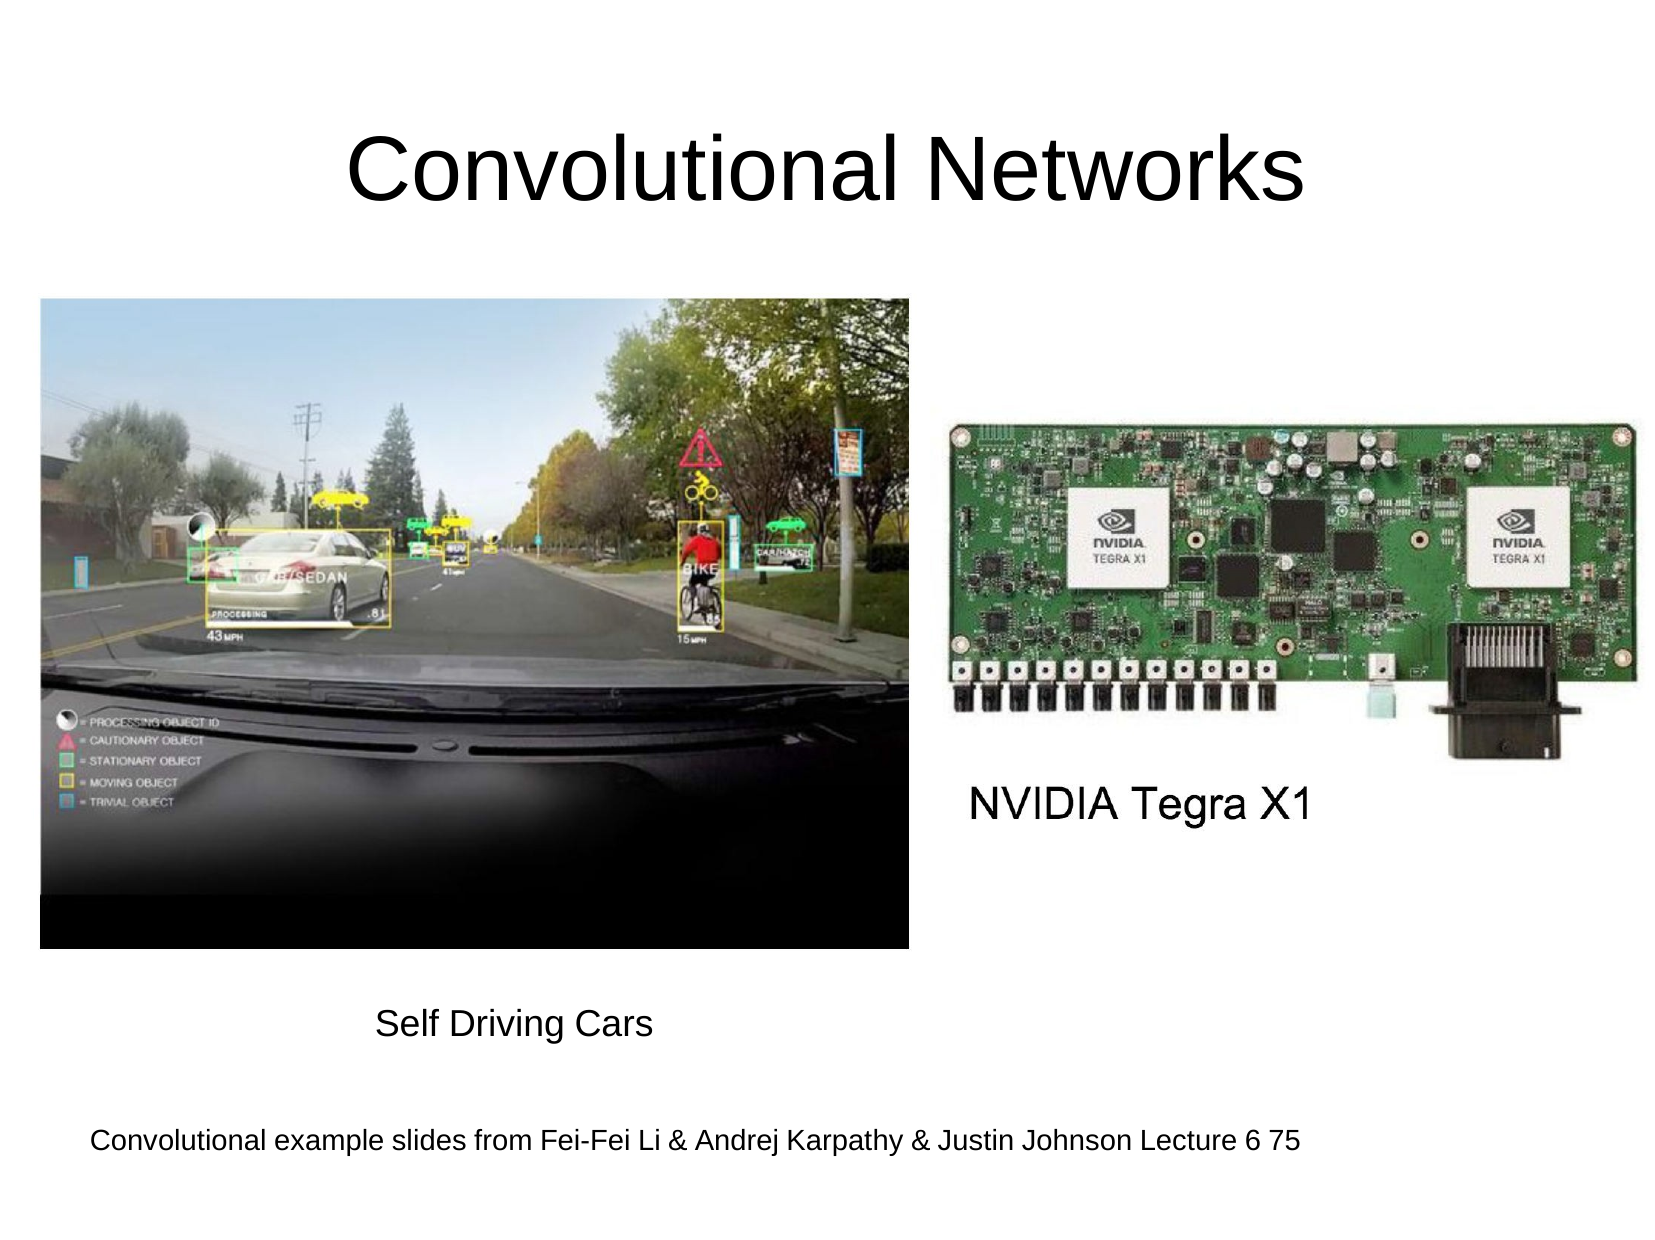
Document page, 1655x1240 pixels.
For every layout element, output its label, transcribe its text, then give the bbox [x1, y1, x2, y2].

title Convolutional Networks [144, 56, 1510, 256]
text_box Self Driving Cars Convolutional example slides from Fei-Fei Li & Andrej Karpathy & Justin Johnson Lecture 6 75 [87, 998, 1309, 1152]
text_box [8, 281, 1654, 978]
